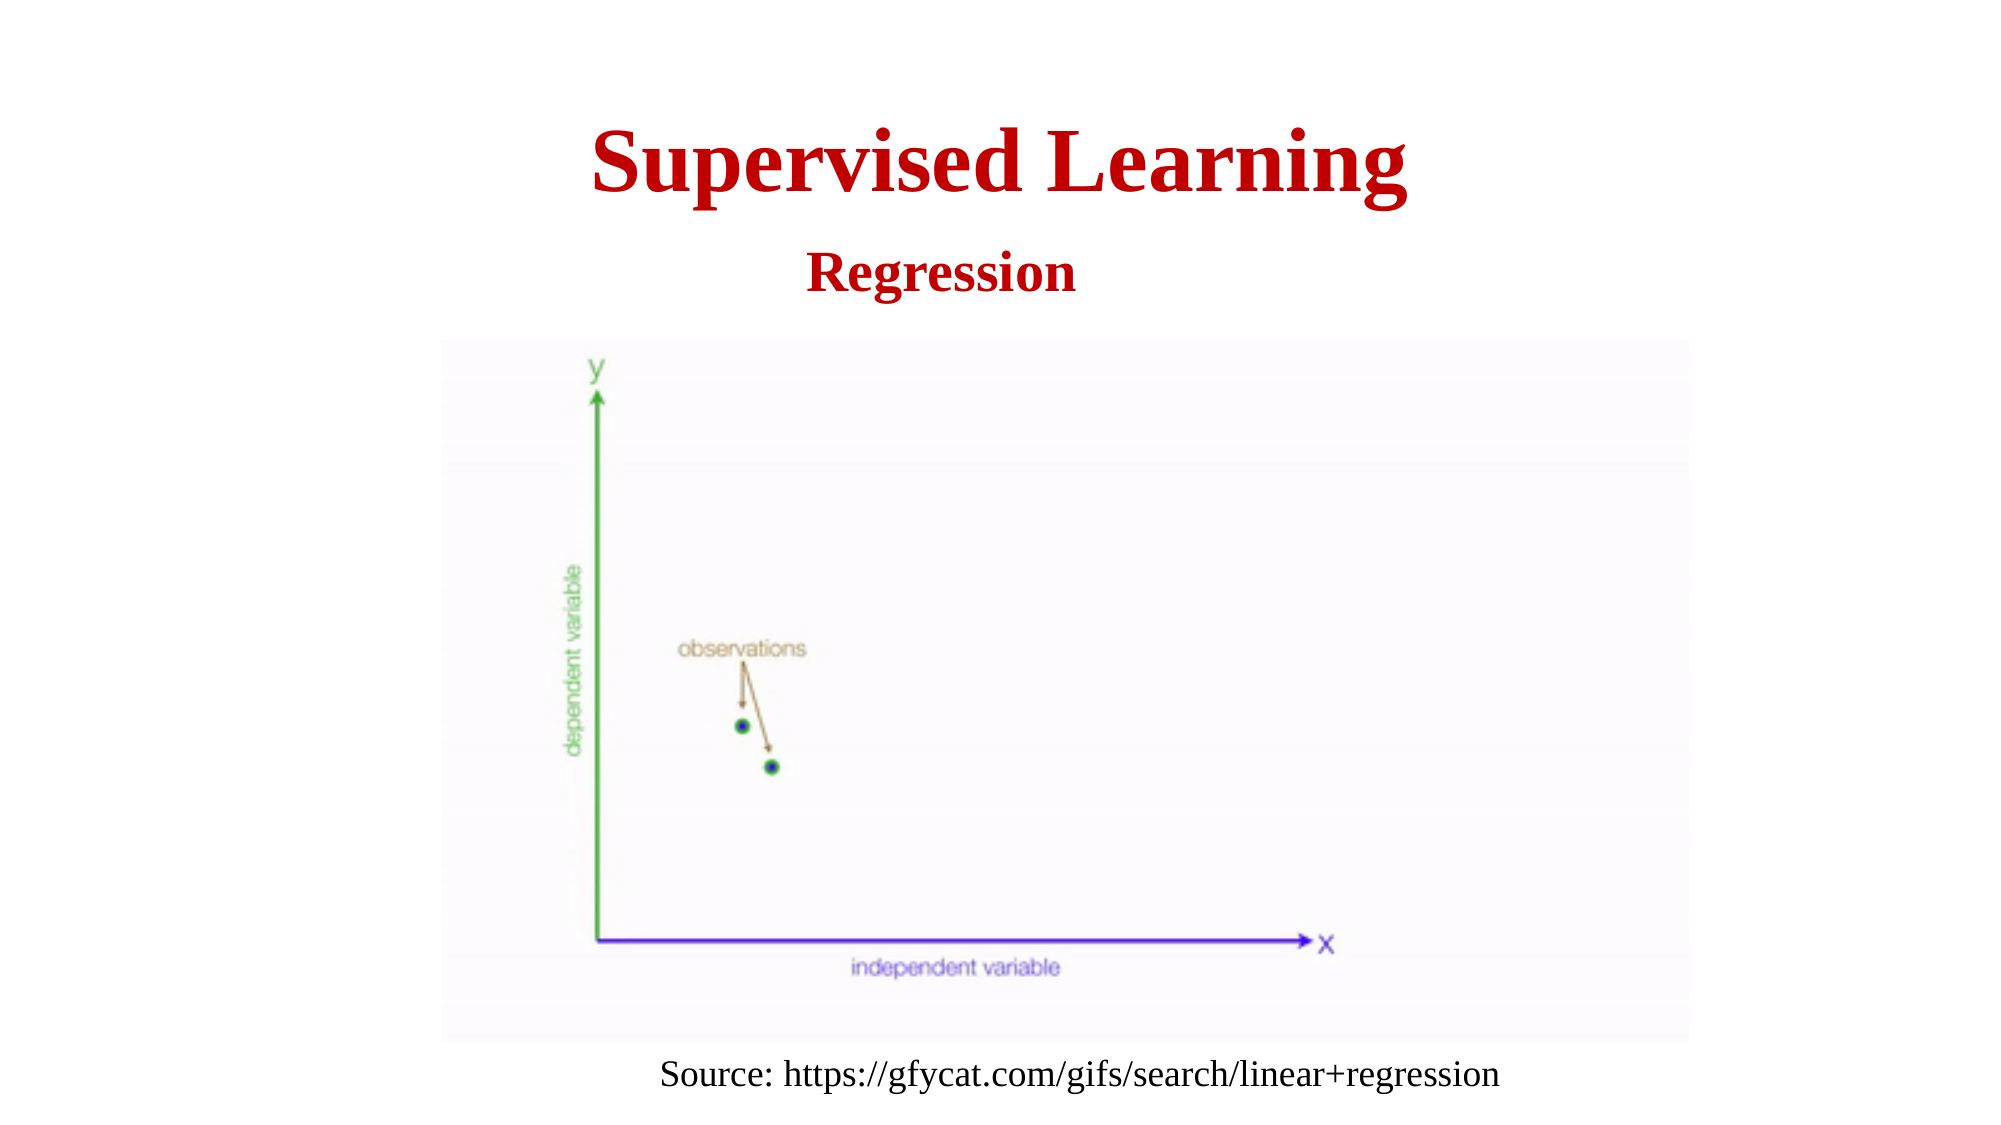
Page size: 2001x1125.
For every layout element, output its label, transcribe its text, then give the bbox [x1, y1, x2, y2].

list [441, 340, 1689, 1042]
title Supervised Learning [137, 53, 1863, 271]
list Regression [791, 233, 1111, 318]
text_box Source: https://gfycat.com/gifs/search/linear+regression [644, 1042, 1517, 1101]
